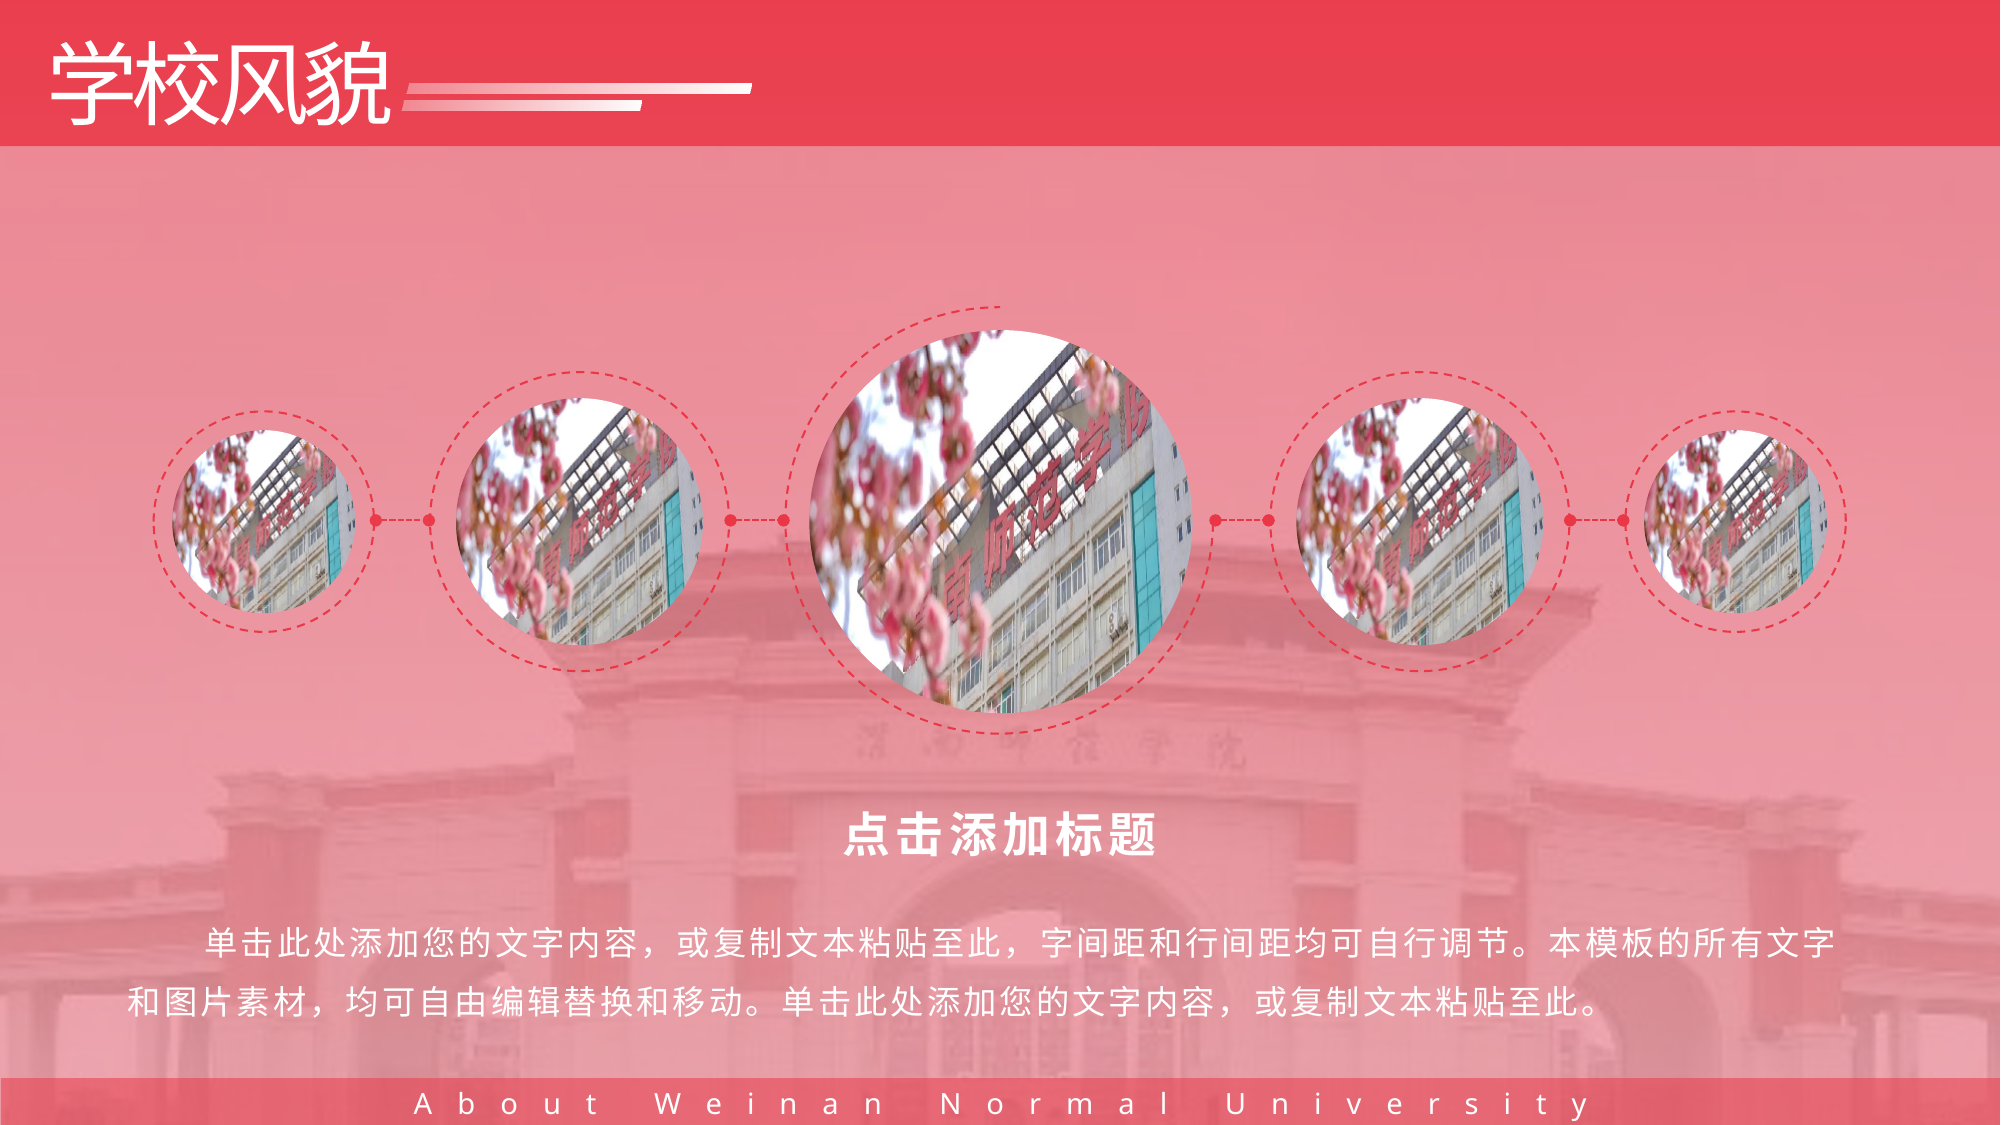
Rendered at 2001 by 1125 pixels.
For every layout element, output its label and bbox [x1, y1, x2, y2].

text_box [153, 306, 1847, 735]
text_box [0, 1077, 2000, 1125]
picture [0, 0, 2000, 1077]
text_box [33, 19, 752, 147]
